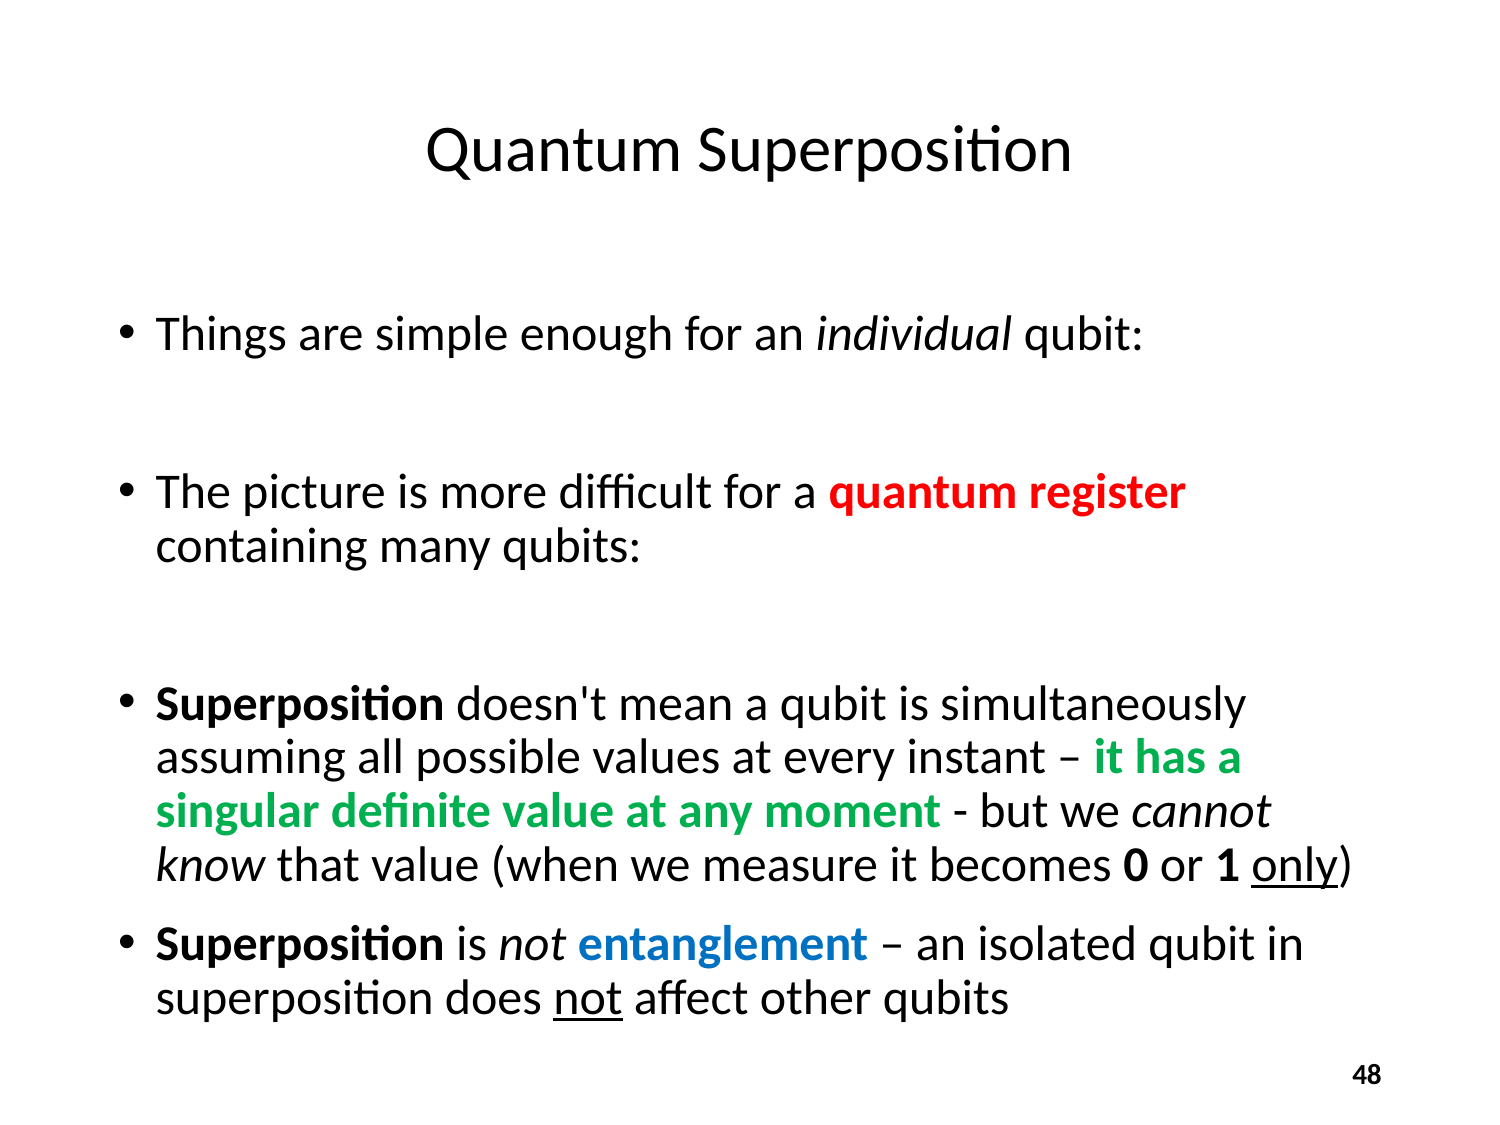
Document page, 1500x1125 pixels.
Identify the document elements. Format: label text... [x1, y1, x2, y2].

slide_number 48 [1059, 1042, 1397, 1103]
title Quantum Superposition [103, 59, 1397, 241]
